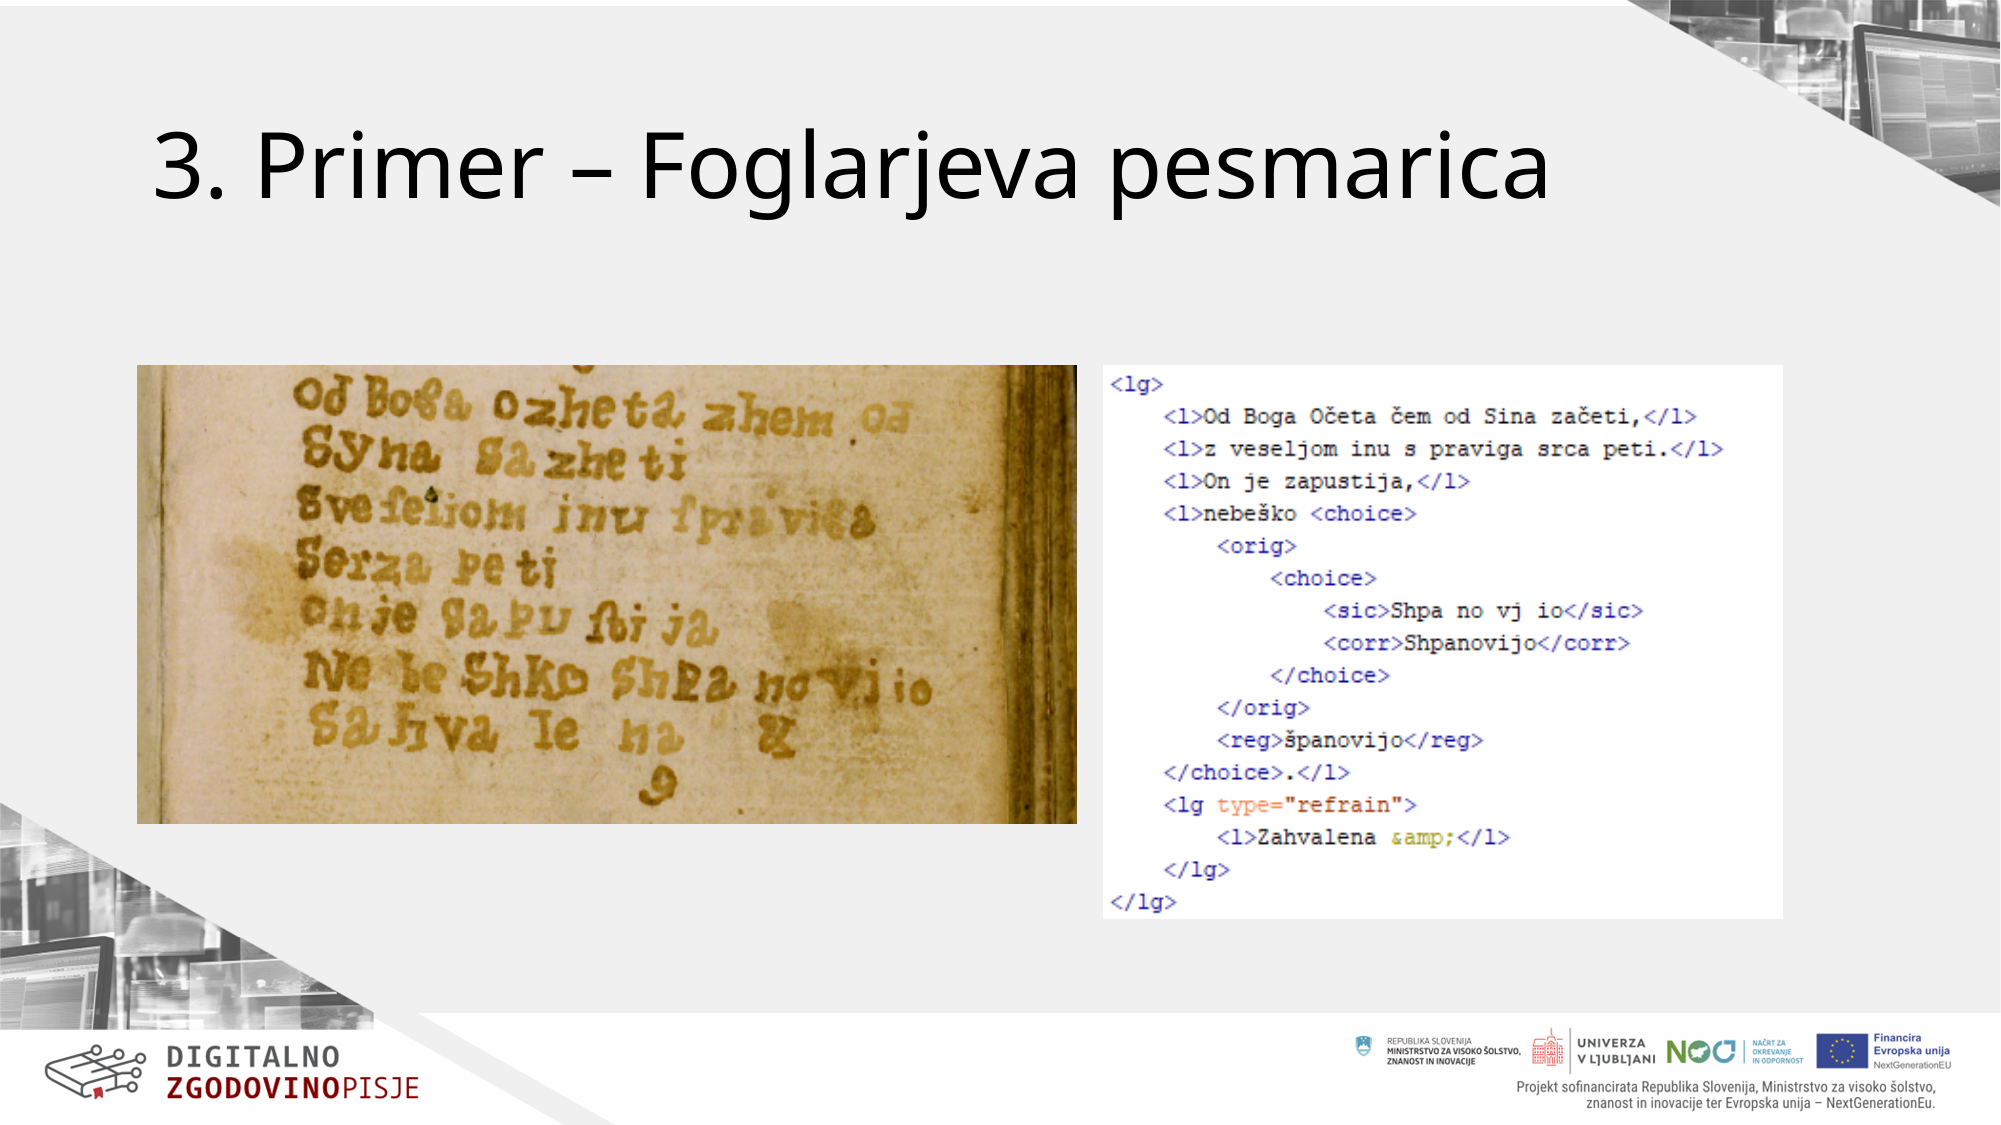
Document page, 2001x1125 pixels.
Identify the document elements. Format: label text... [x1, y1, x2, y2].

title 3. Primer – Foglarjeva pesmarica [137, 59, 1863, 278]
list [136, 364, 1078, 824]
picture [0, 0, 2001, 1125]
